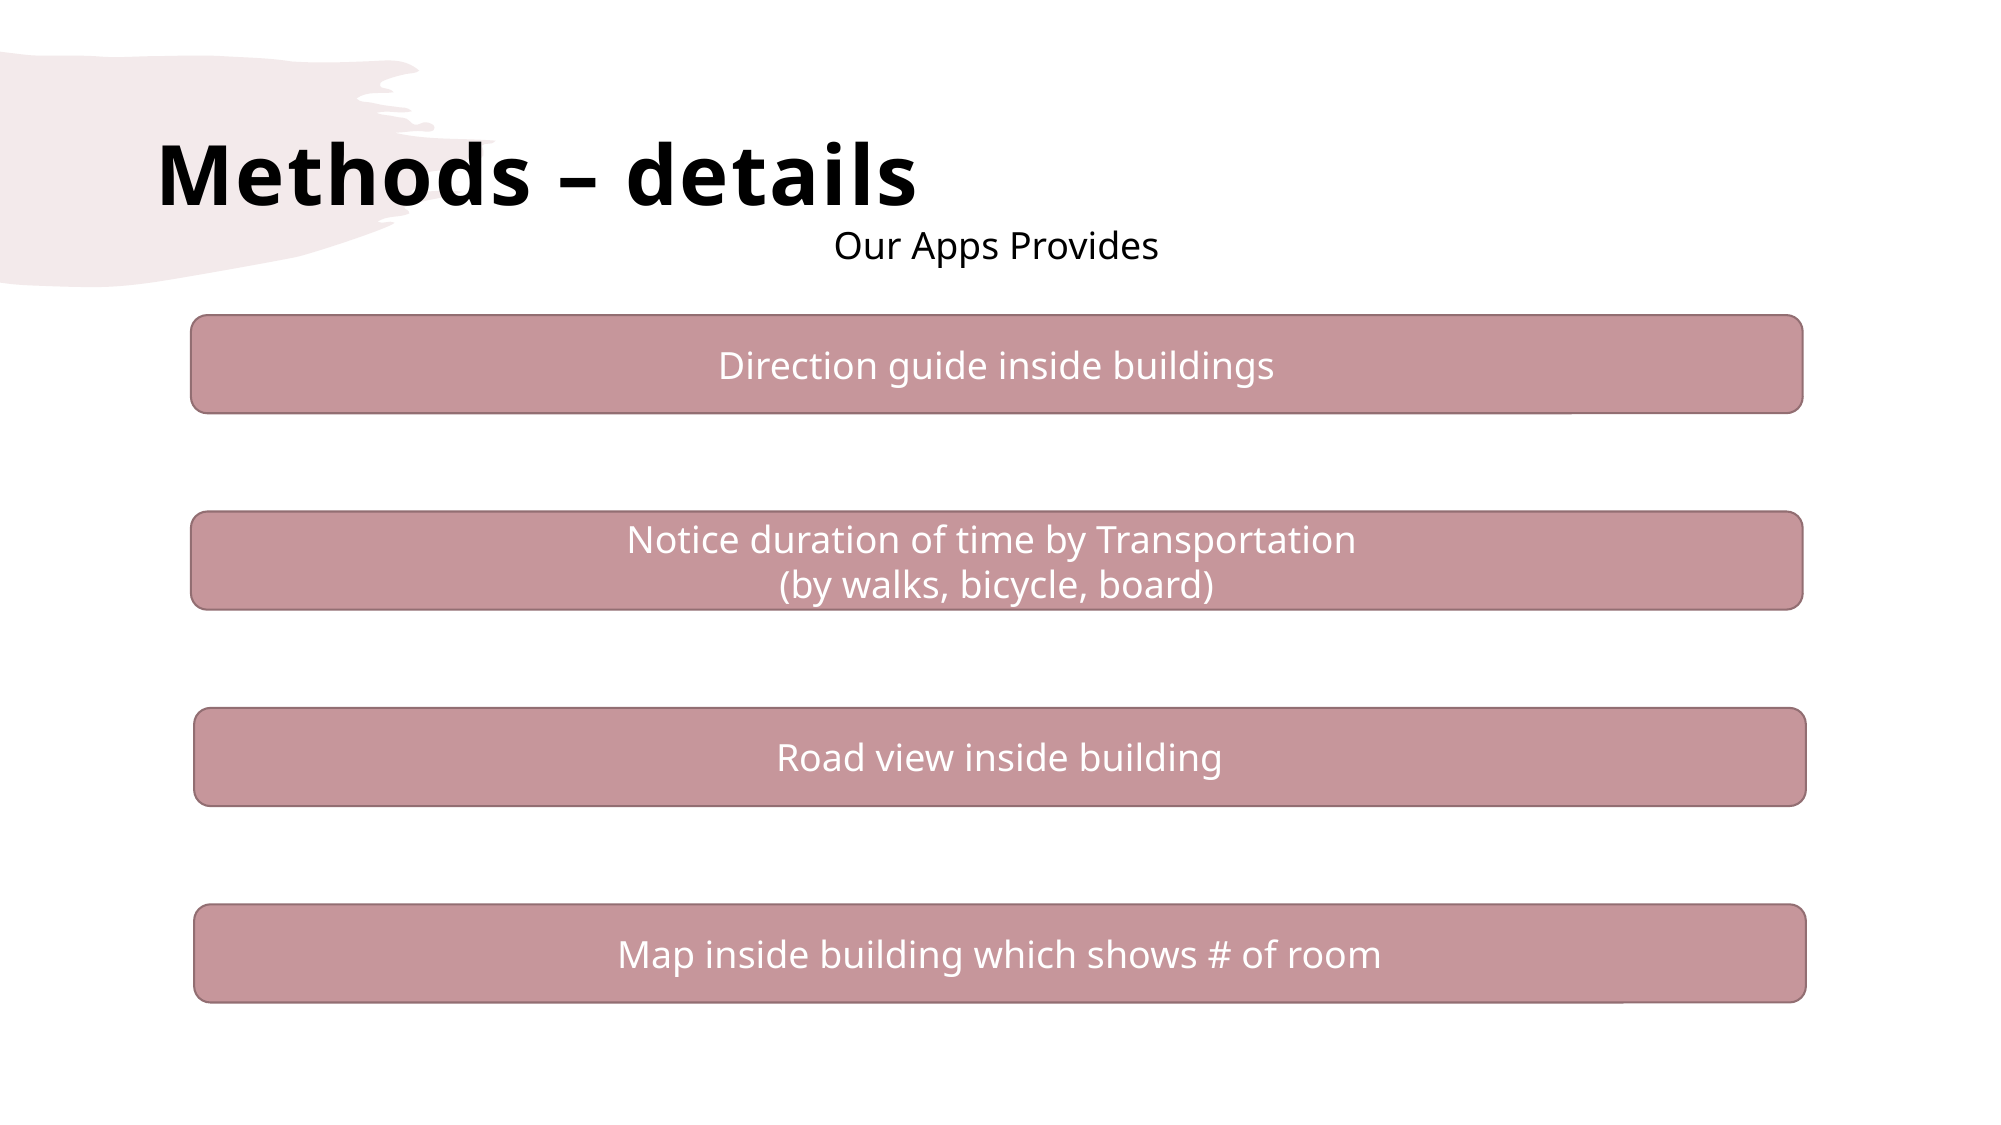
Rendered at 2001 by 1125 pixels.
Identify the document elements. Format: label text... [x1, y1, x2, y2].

text_box Road view inside building [193, 706, 1807, 808]
text_box Direction guide inside buildings [189, 314, 1804, 415]
text_box Map inside building which shows # of room [193, 903, 1807, 1004]
text_box Our Apps Provides [711, 214, 1283, 274]
title Methods – details [137, 59, 1863, 278]
text_box Notice duration of time by Transportation (by walks, bicycle, board) [189, 510, 1804, 611]
